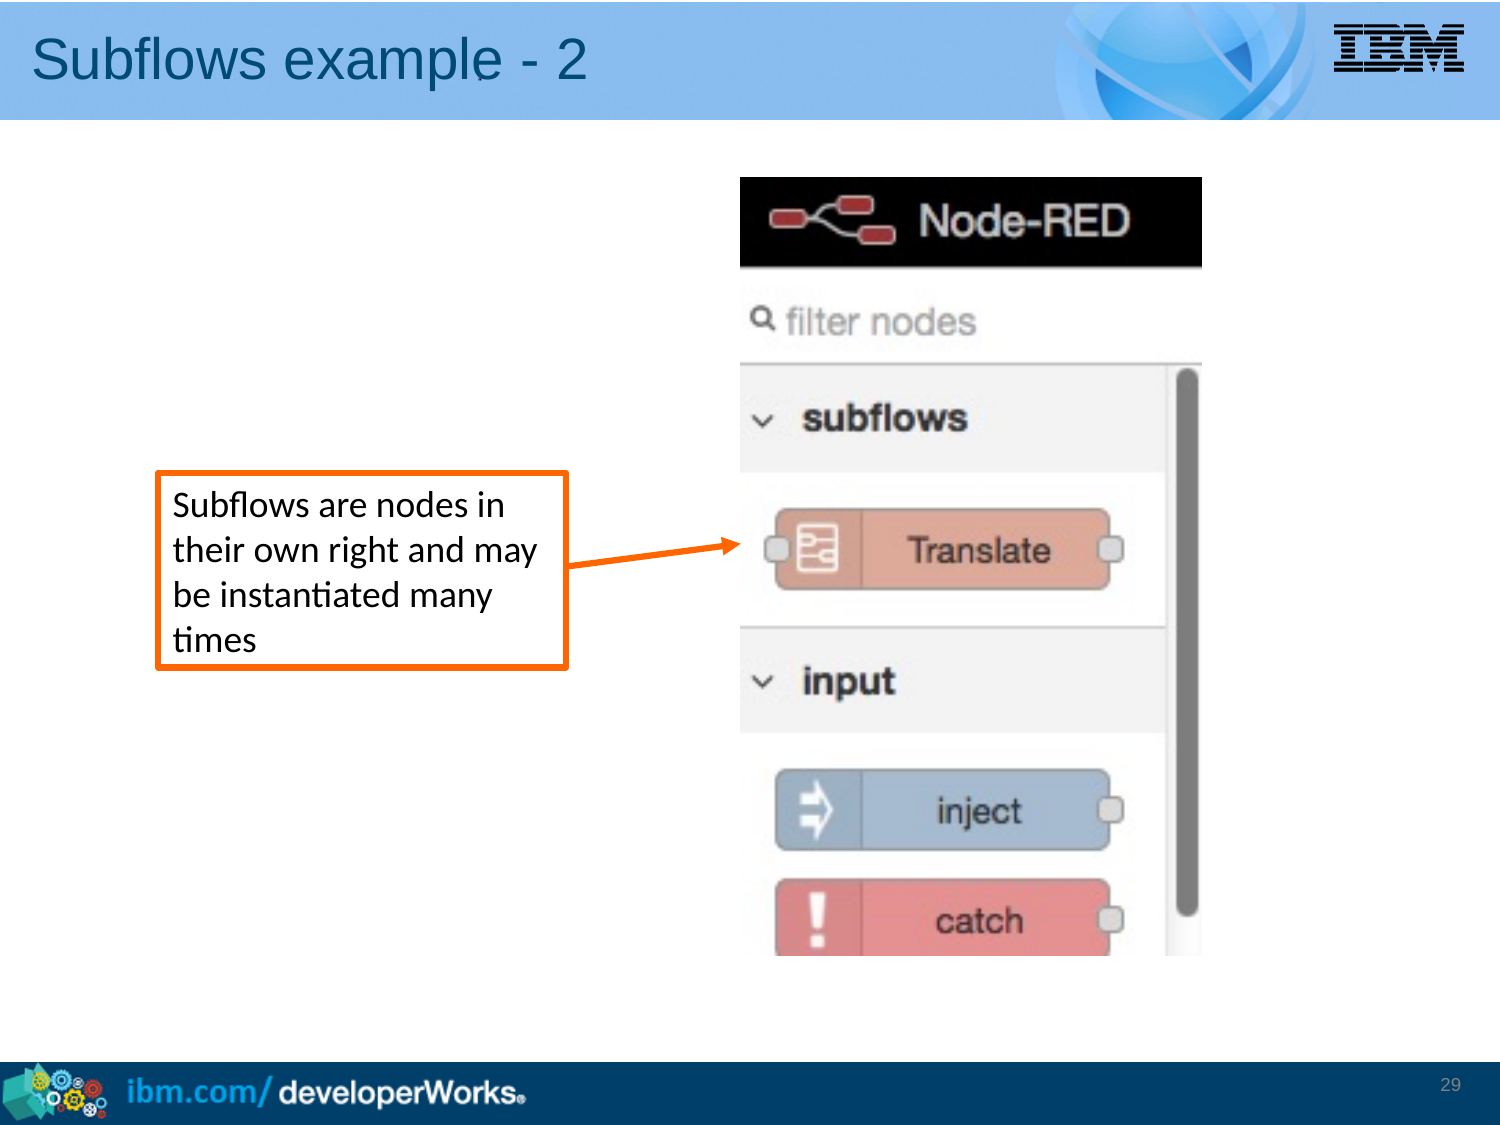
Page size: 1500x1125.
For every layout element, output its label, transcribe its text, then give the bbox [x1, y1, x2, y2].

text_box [565, 543, 742, 567]
picture [0, 0, 1500, 120]
picture [0, 1062, 1500, 1125]
title Subflows example - 2 [16, 7, 1271, 111]
picture [740, 177, 1202, 957]
text_box Subflows are nodes in their own right and may be instantiated many times [158, 472, 566, 668]
slide_number 29 [1411, 1065, 1491, 1117]
